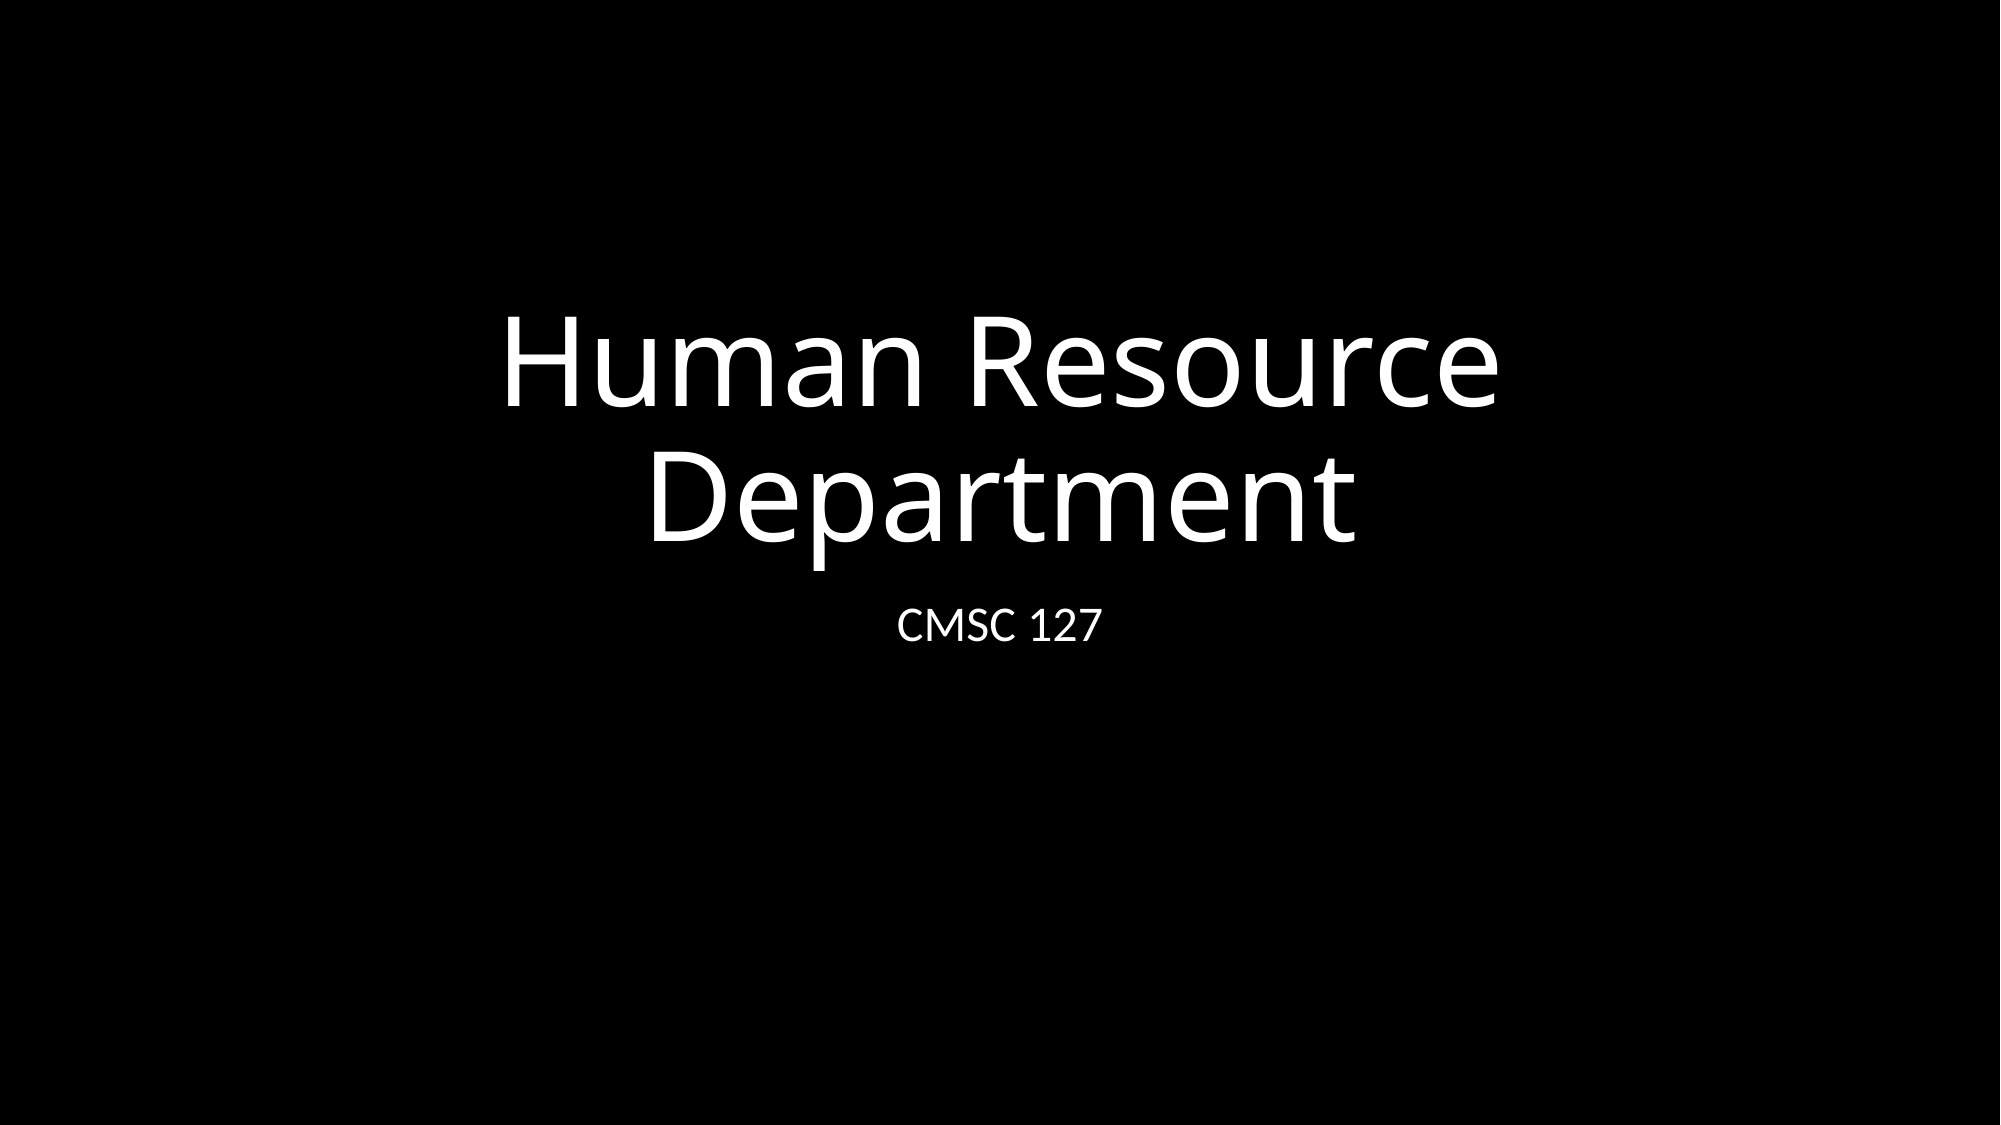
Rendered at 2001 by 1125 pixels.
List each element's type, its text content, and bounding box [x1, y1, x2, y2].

subtitle CMSC 127 [249, 590, 1750, 863]
title Human Resource Department [249, 184, 1750, 576]
